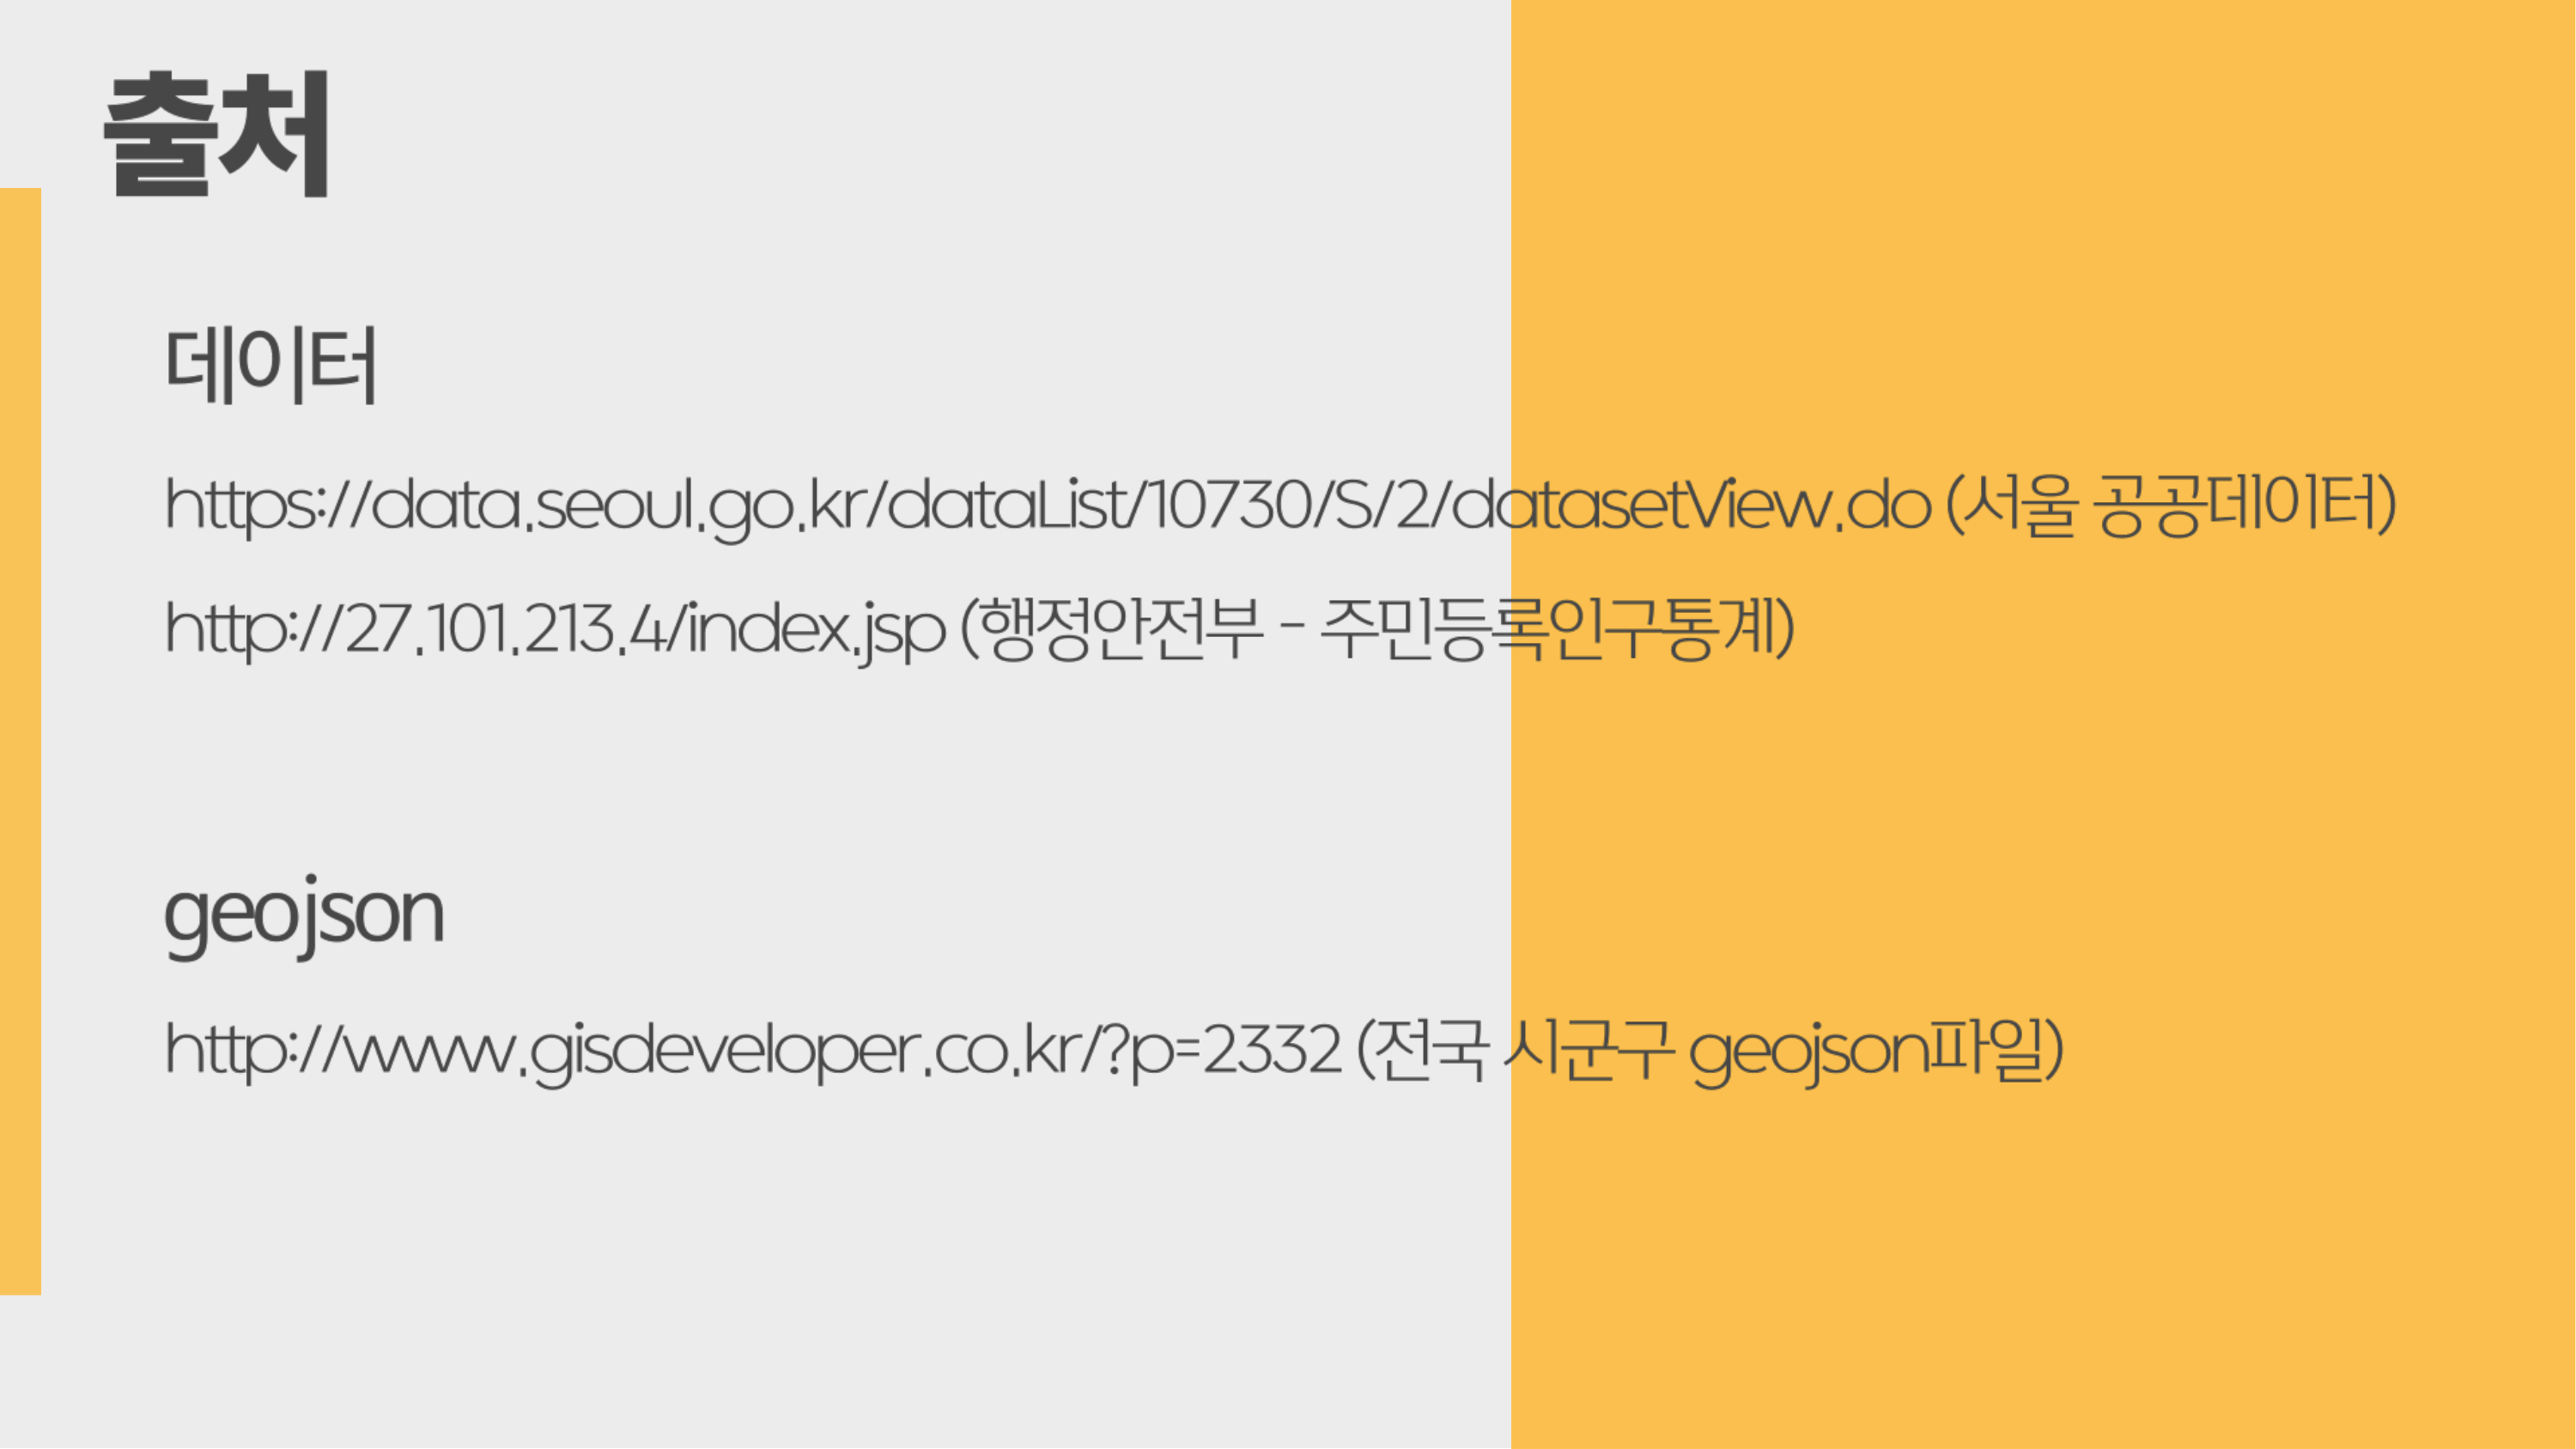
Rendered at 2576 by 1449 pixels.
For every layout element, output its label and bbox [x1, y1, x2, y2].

picture [150, 296, 2435, 1149]
picture [79, 14, 399, 257]
text_box [1511, 0, 2576, 1449]
text_box [0, 188, 41, 1295]
